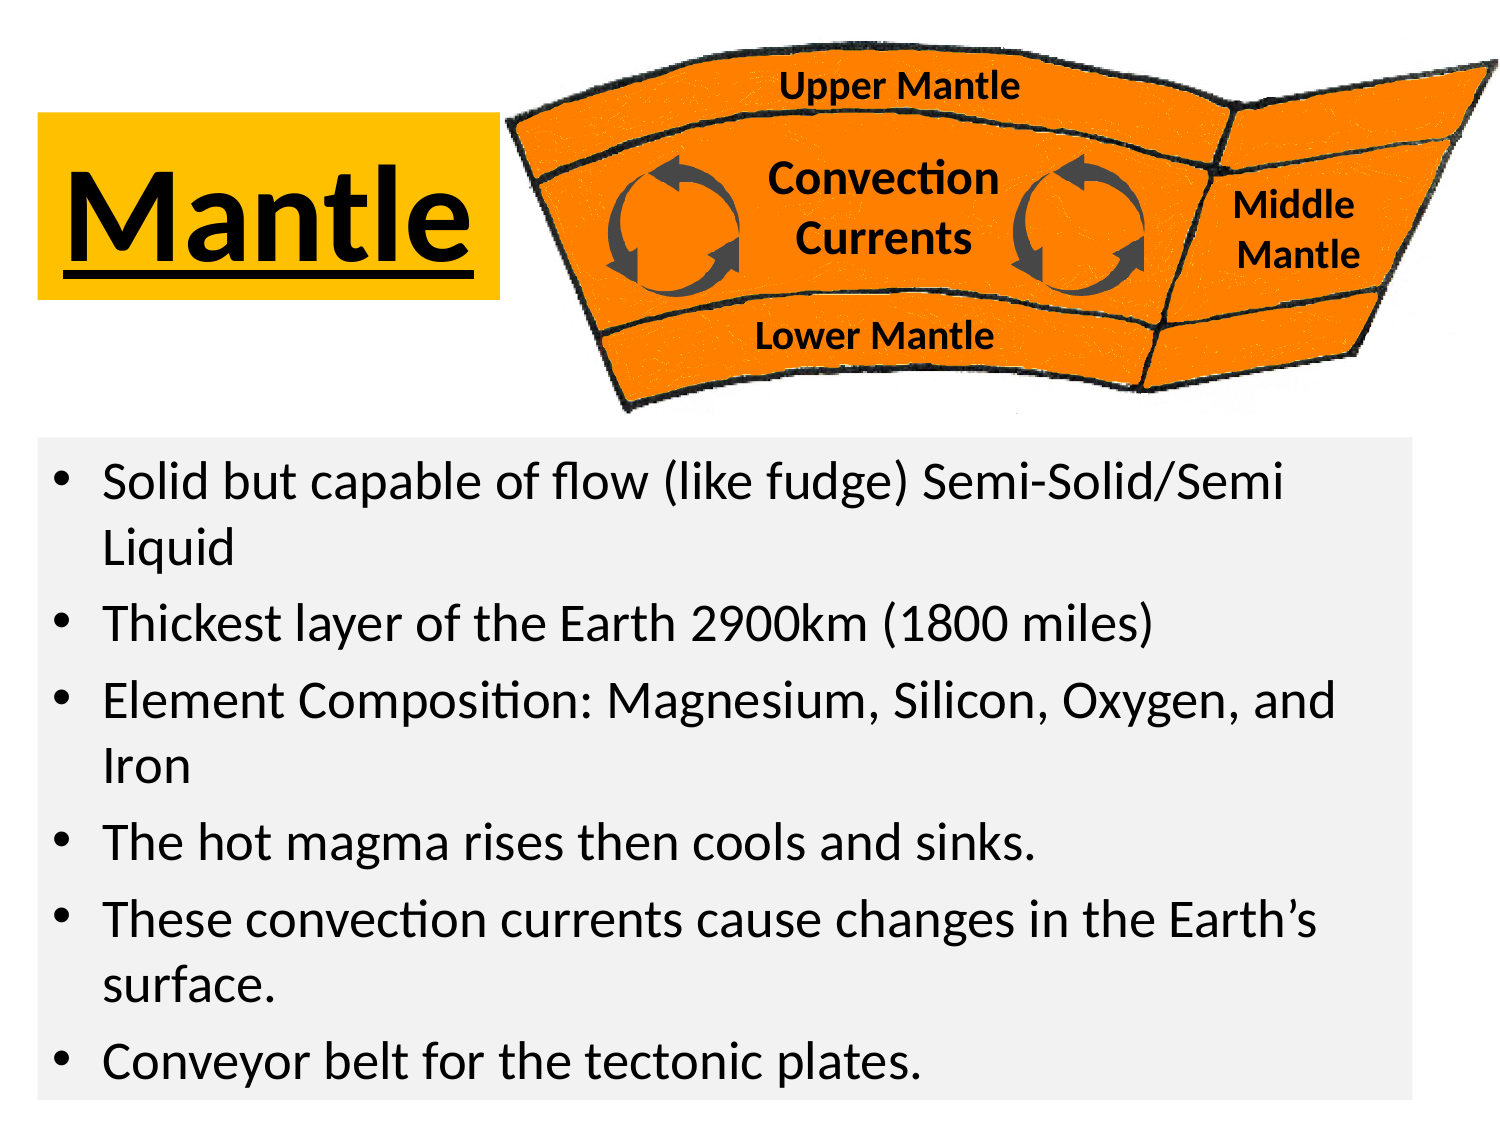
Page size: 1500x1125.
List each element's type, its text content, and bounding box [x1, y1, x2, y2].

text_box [487, 37, 1500, 418]
title Mantle [37, 112, 482, 300]
list Solid but capable of flow (like fudge) Semi-Solid/Semi Liquid Thickest layer of the Earth 2900km (1800 miles) Element Composition: Magnesium, Silicon, Oxygen, and Iron The hot magma rises then cools and sinks. These convection currents cause changes in the Earth’s surface. Conveyor belt for the tectonic plates. [37, 437, 1413, 1100]
